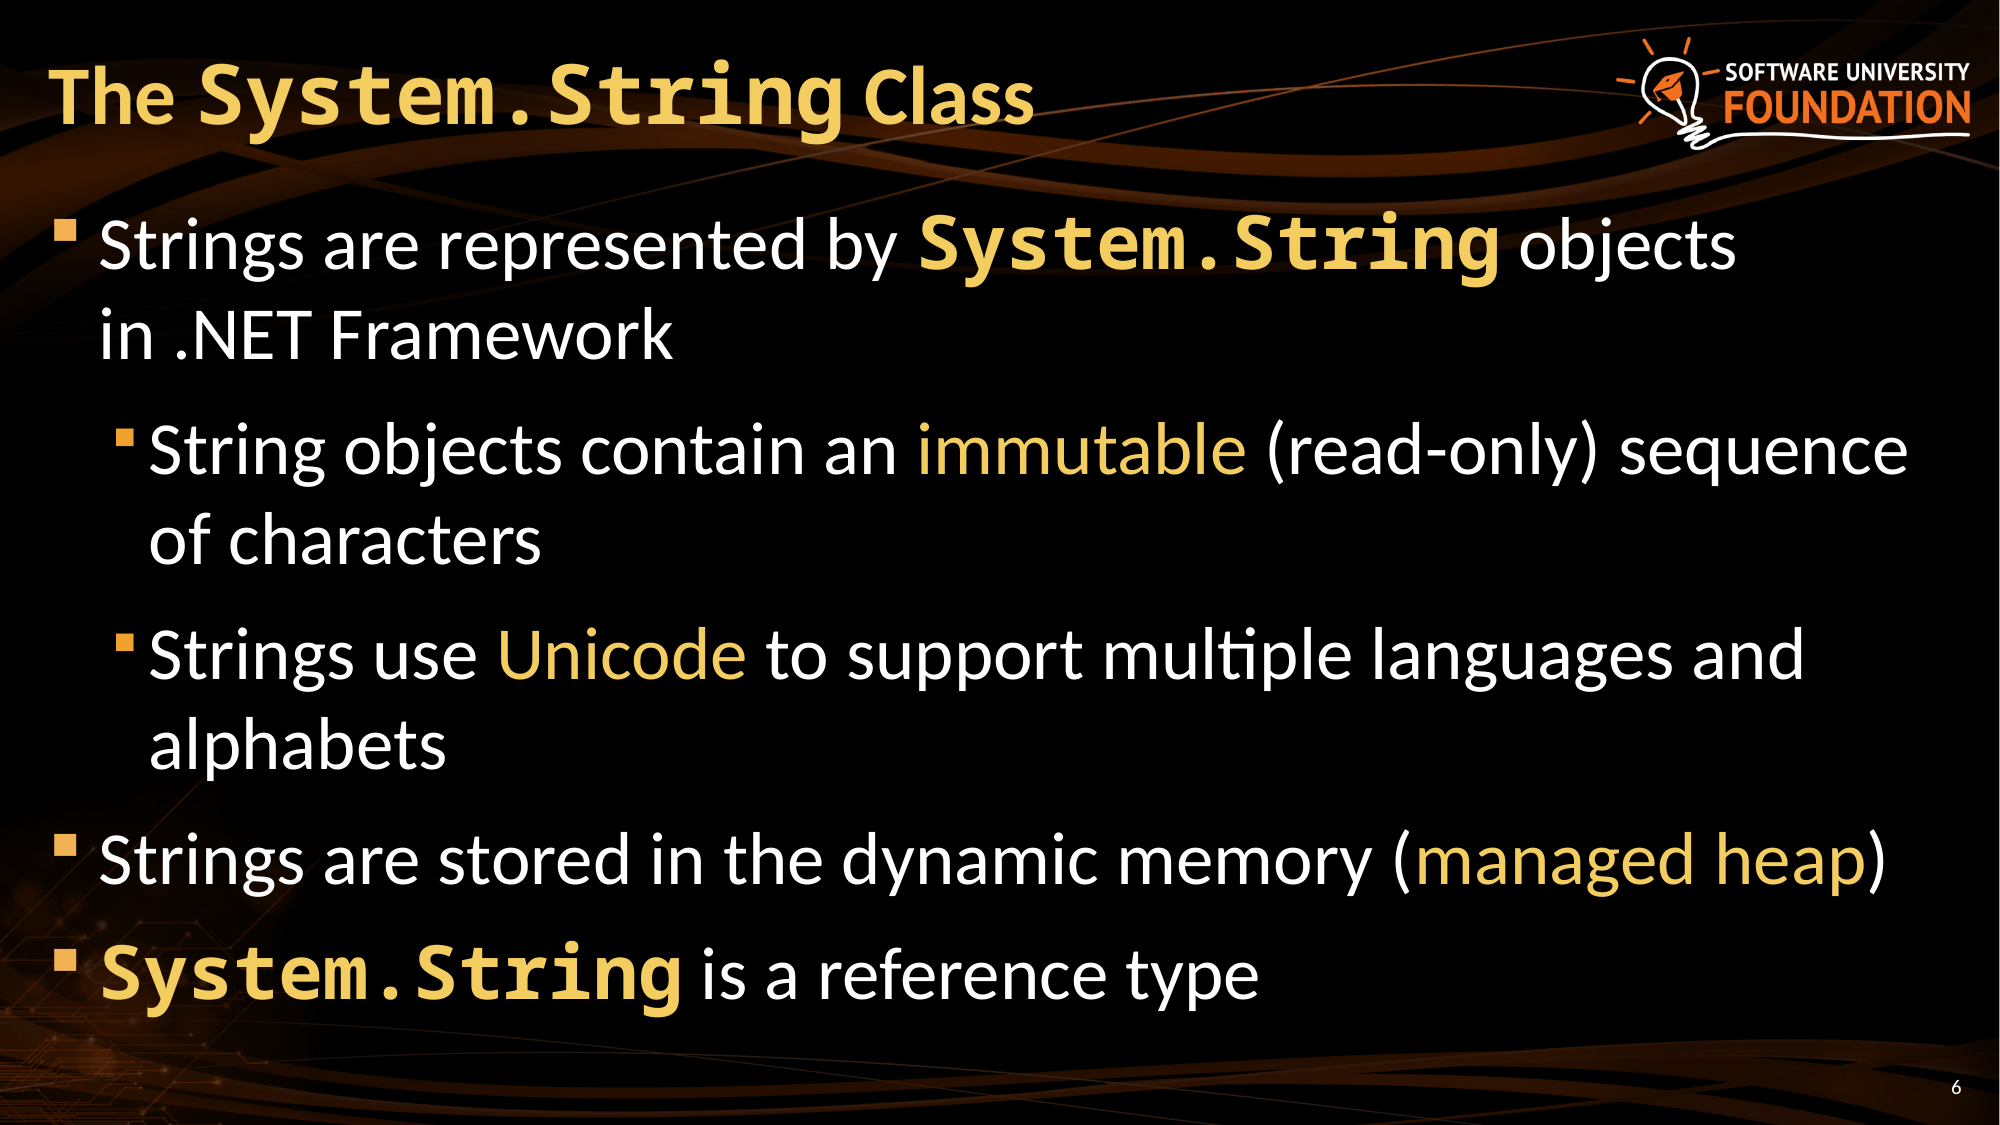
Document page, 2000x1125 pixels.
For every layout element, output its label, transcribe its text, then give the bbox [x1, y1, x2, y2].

list Strings are represented by System.String objects in .NET Framework String objects contain an immutable (read-only) sequence of characters Strings use Unicode to support multiple languages and alphabets Strings are stored in the dynamic memory (managed heap) System.String is a reference type [31, 188, 1968, 1103]
title The System.String Class [30, 6, 1602, 189]
picture [0, 0, 2000, 1125]
